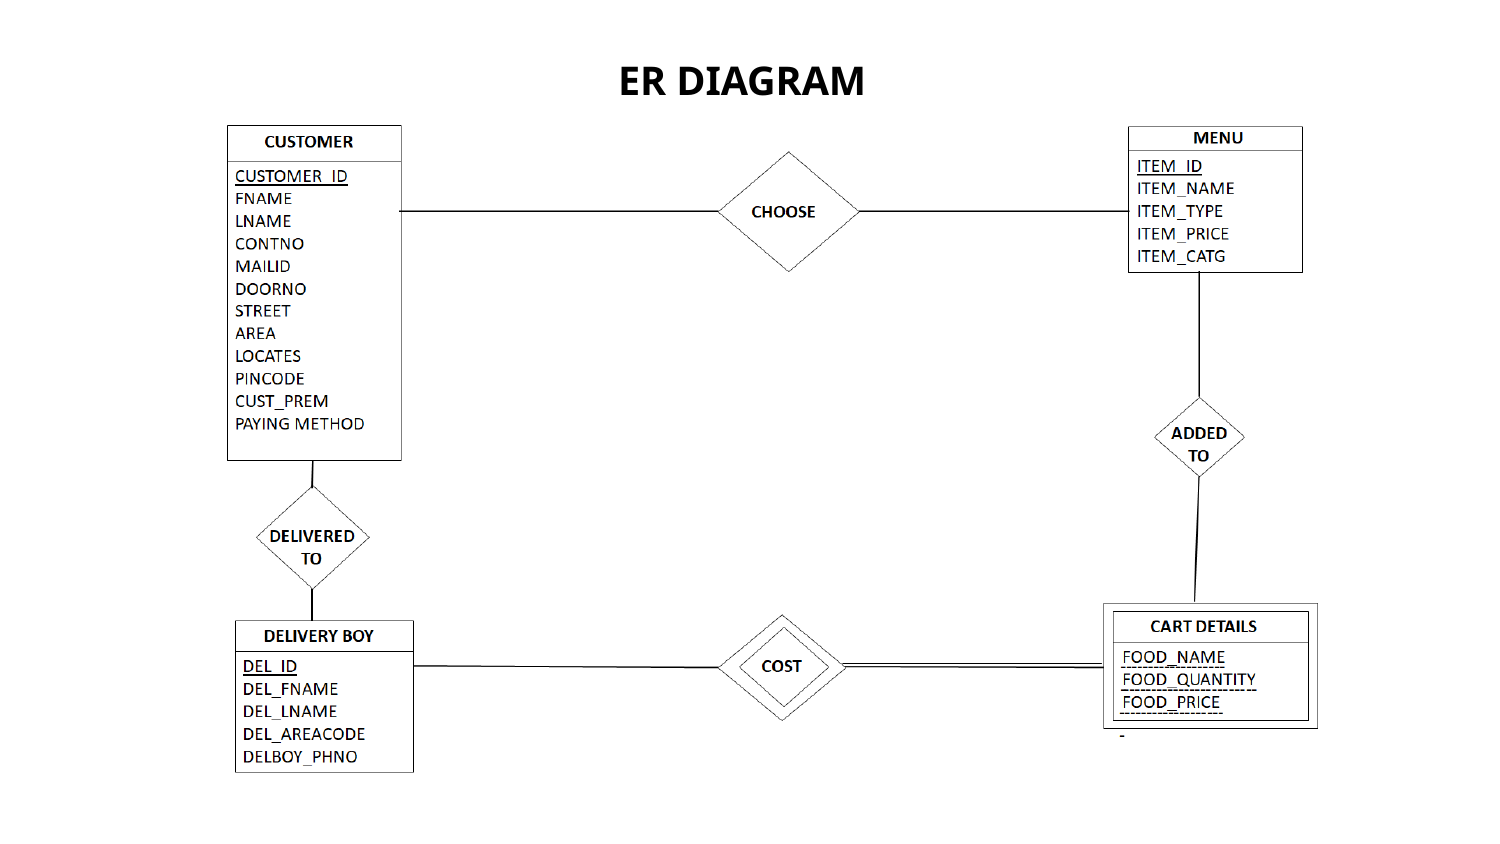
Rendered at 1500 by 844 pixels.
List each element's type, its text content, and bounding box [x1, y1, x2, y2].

picture [222, 119, 1319, 794]
text_box ER DIAGRAM [603, 41, 1137, 117]
